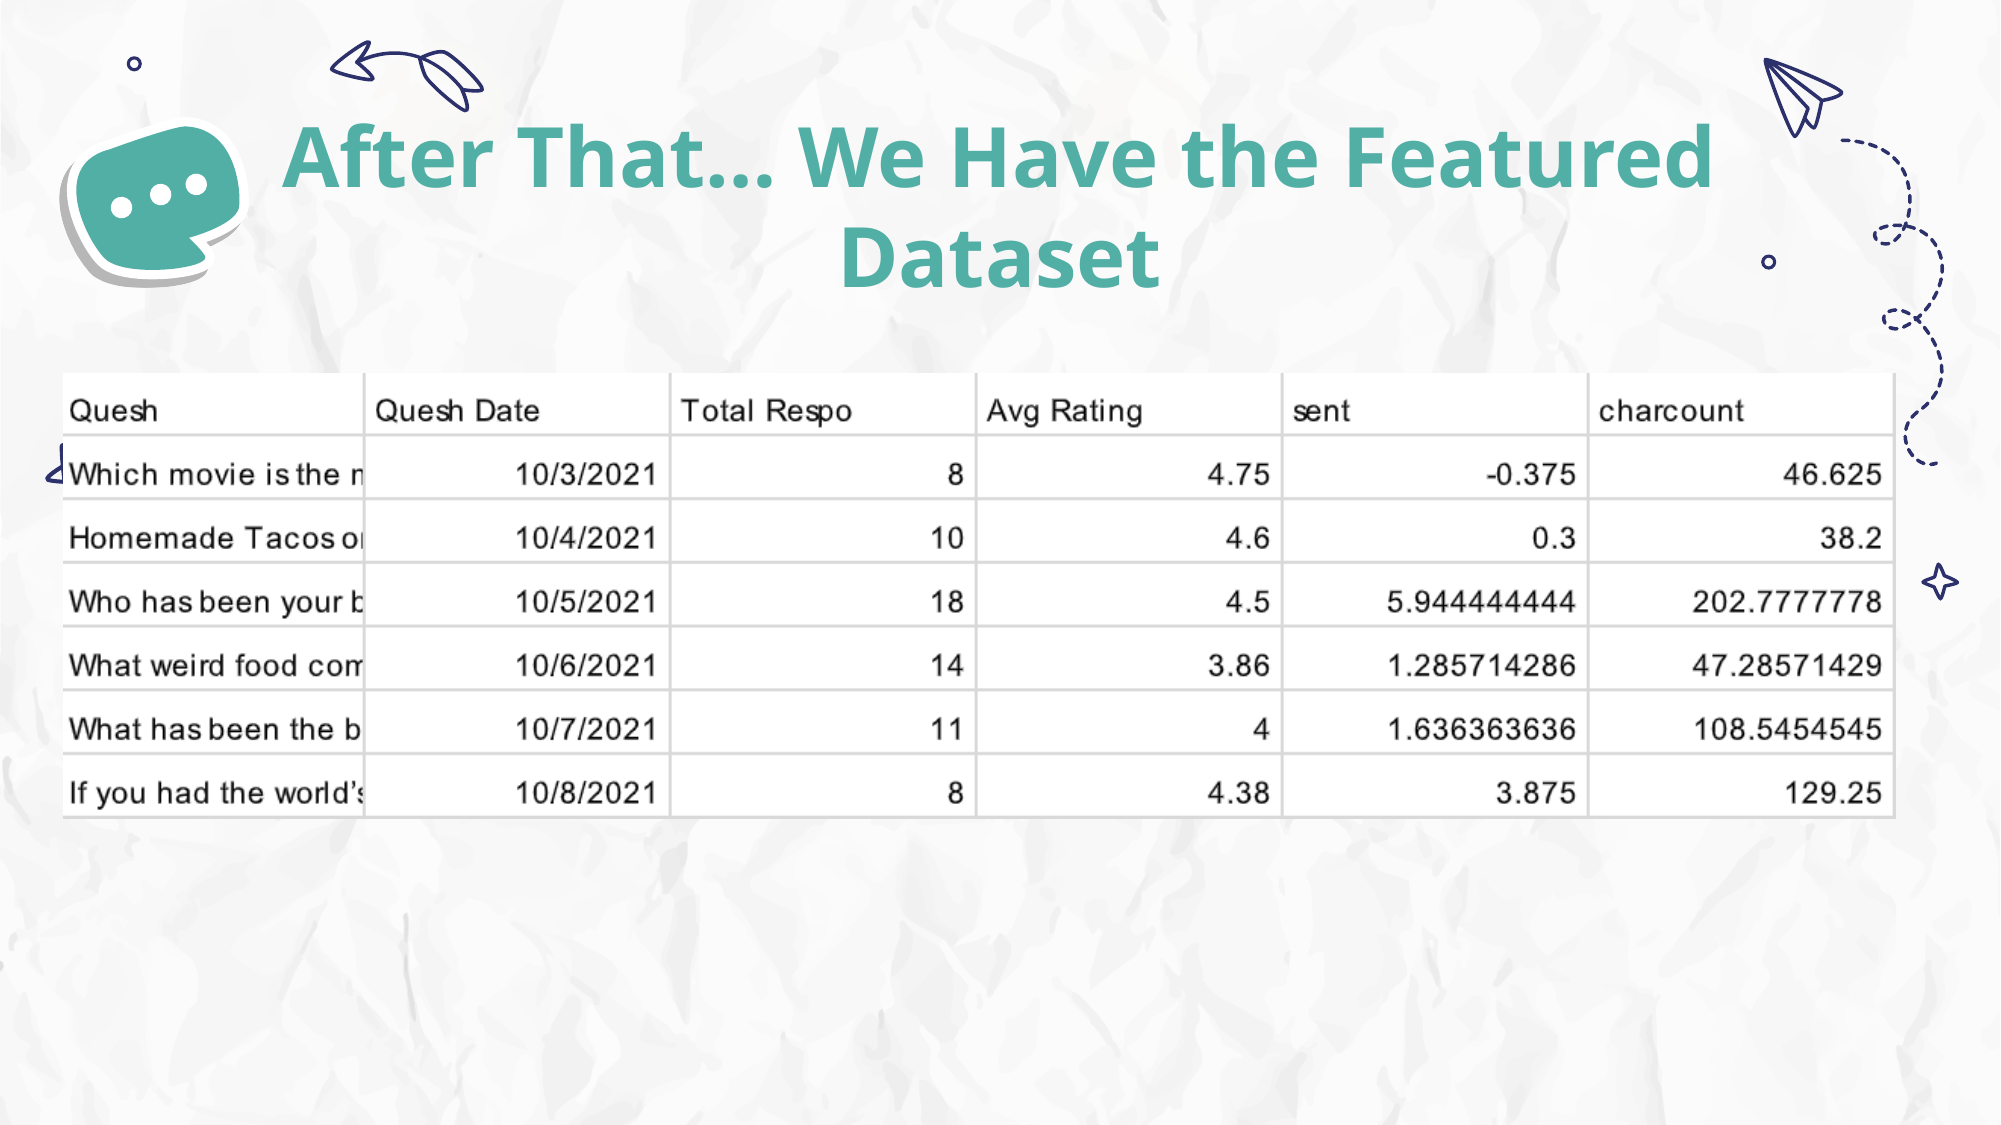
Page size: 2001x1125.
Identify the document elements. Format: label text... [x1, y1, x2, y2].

text_box [1762, 256, 1775, 269]
title After That… We Have the Featured Dataset [261, 141, 1842, 267]
picture [0, 0, 2001, 1125]
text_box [59, 135, 257, 273]
